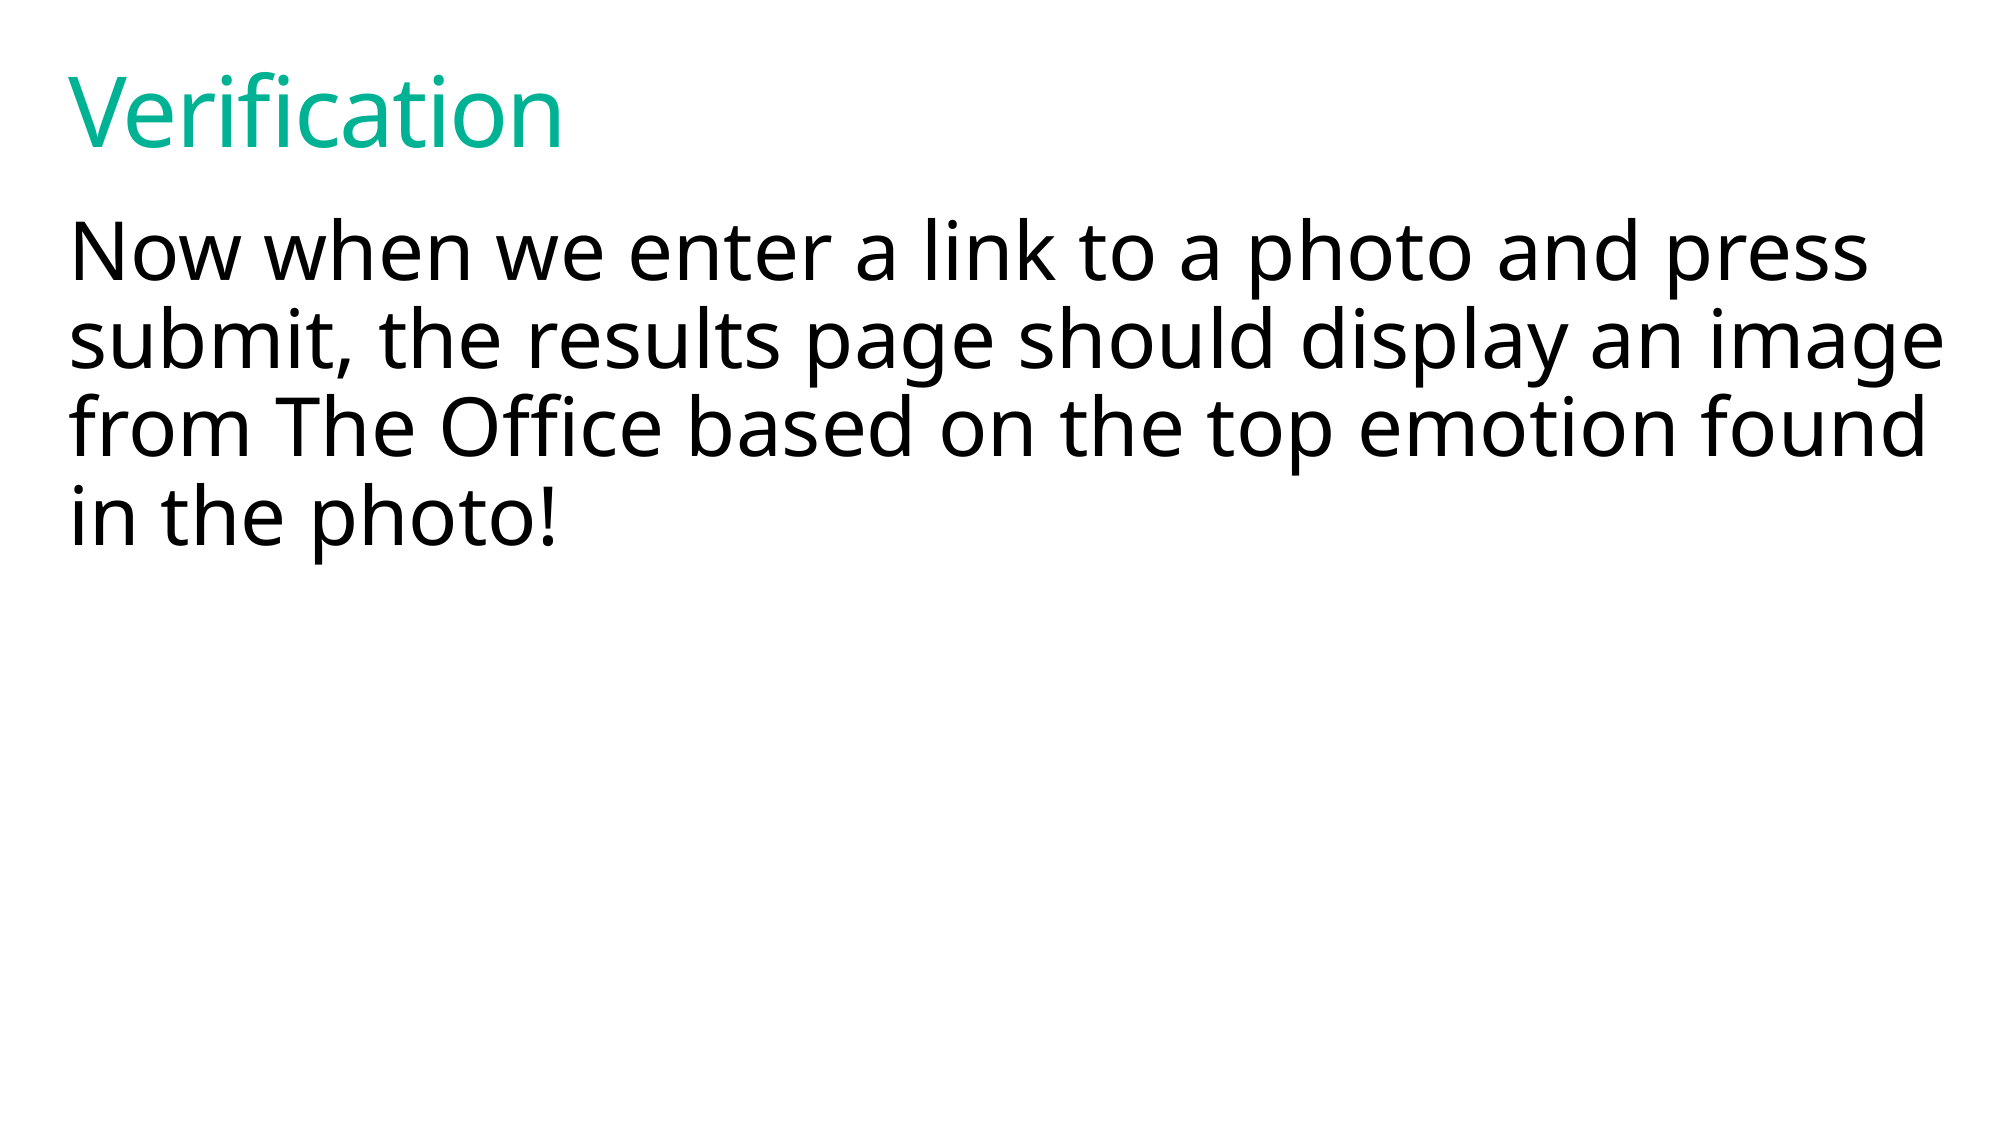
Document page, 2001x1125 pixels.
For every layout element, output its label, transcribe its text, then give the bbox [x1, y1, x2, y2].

list Now when we enter a link to a photo and press submit, the results page should display an image from The Office based on the top emotion found in the photo! [44, 195, 2000, 820]
title Verification [44, 47, 1957, 196]
